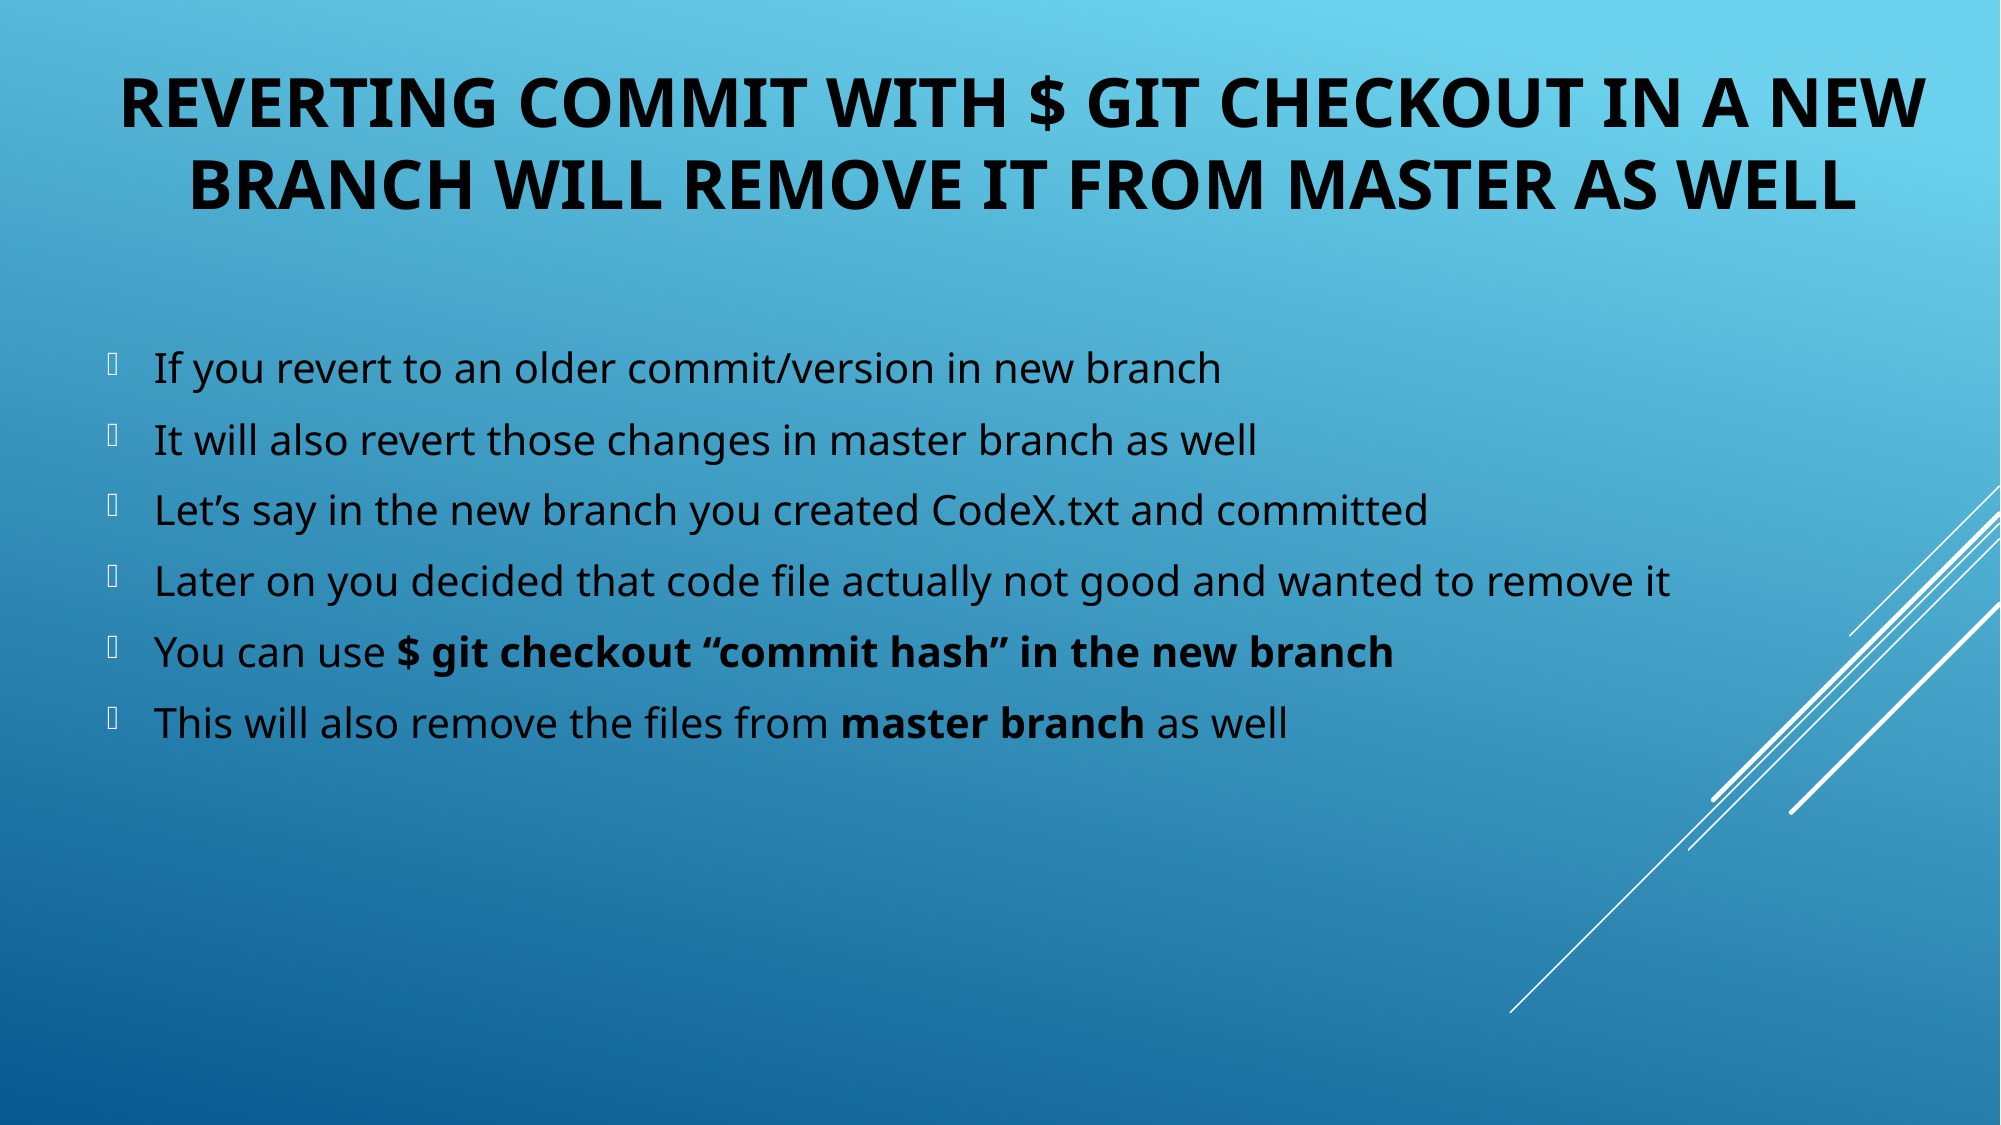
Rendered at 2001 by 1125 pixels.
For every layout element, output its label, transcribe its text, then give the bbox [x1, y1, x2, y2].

list If you revert to an older commit/version in new branch It will also revert those changes in master branch as well Let’s say in the new branch you created CodeX.txt and committed Later on you decided that code file actually not good and wanted to remove it You can use $ git checkout “commit hash” in the new branch This will also remove the files from master branch as well [91, 253, 1869, 836]
title Reverting commit with $ git checkout in a new branch will remove it from master as well [91, 41, 1955, 242]
